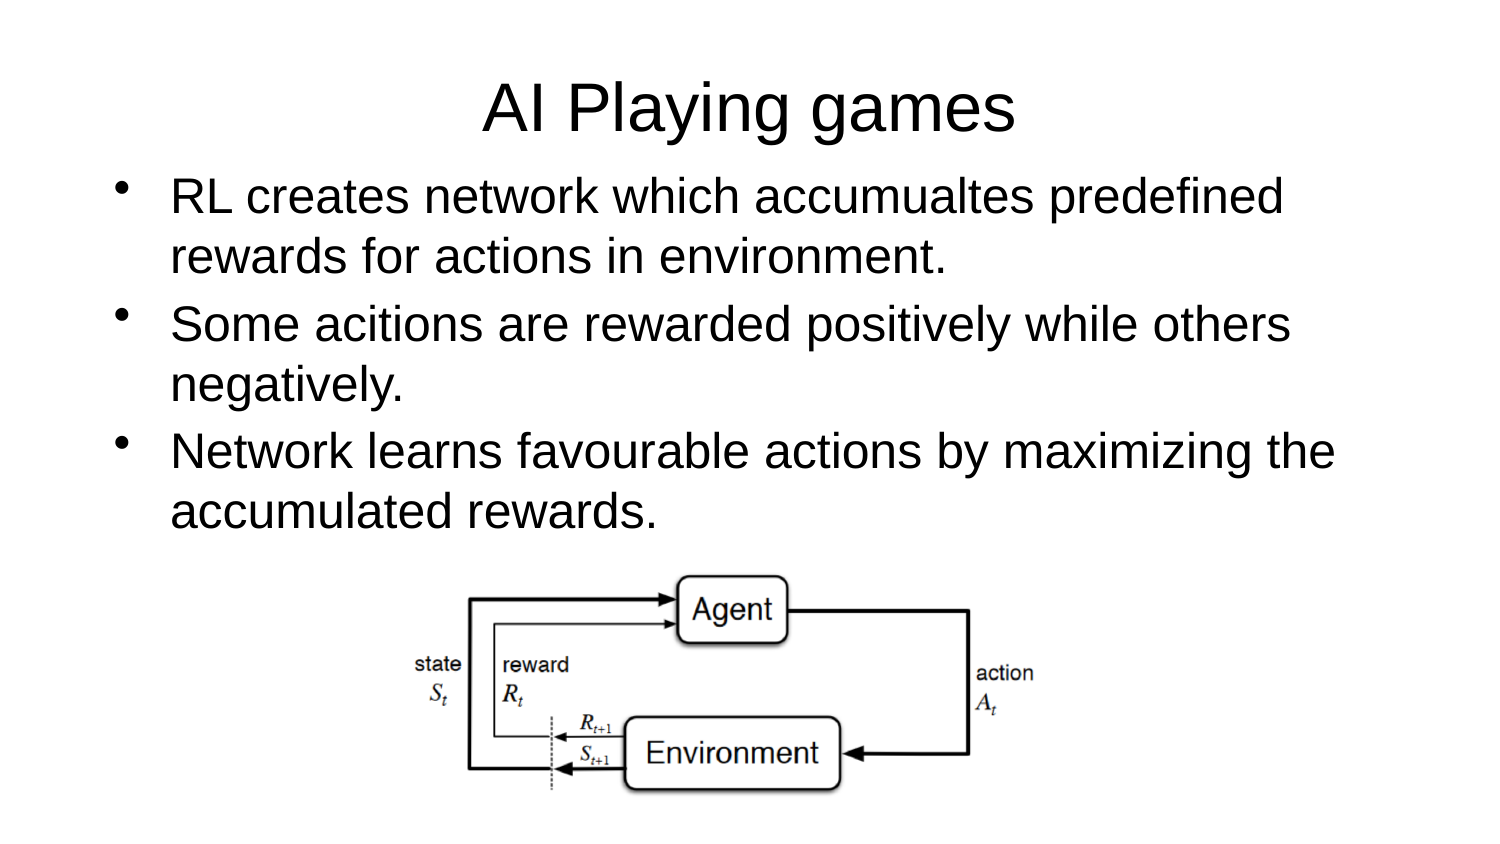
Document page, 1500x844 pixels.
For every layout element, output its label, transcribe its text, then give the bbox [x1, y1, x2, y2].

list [393, 572, 1055, 798]
list RL creates network which accumualtes predefined rewards for actions in environment. Some acitions are rewarded positively while others negatively. Network learns favourable actions by maximizing the accumulated rewards. [74, 155, 1426, 574]
title AI Playing games [74, 33, 1426, 155]
